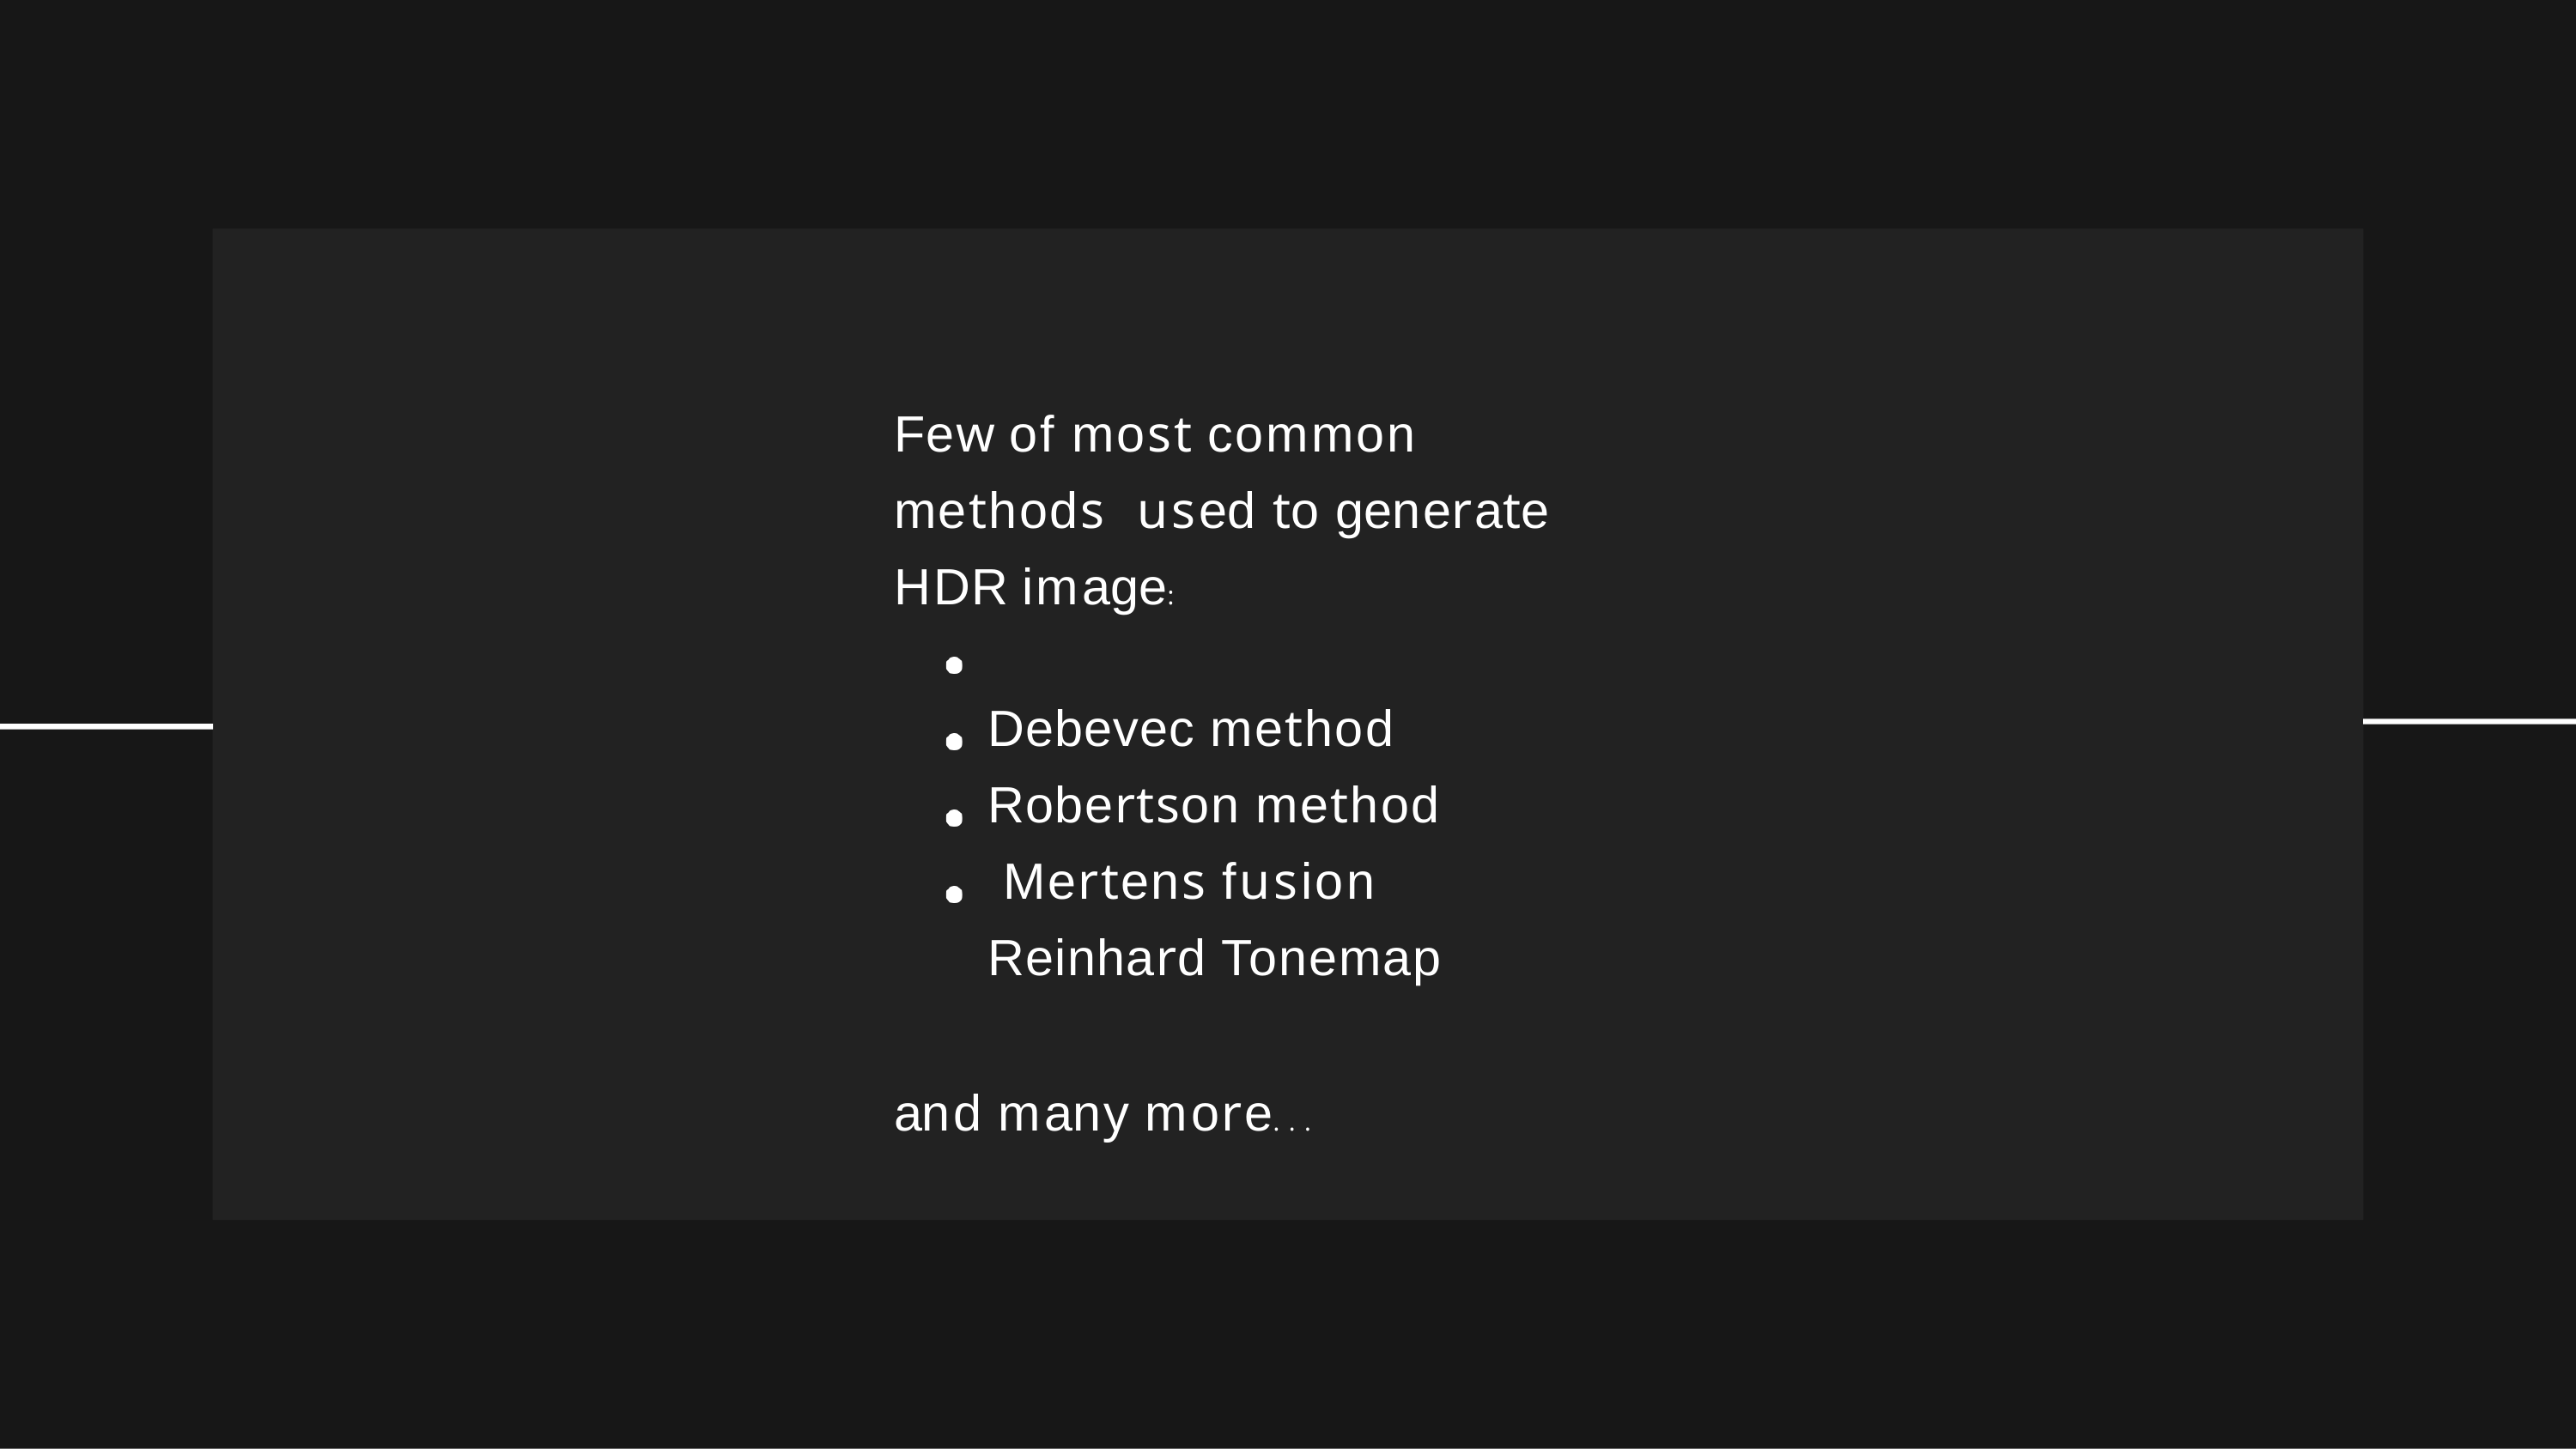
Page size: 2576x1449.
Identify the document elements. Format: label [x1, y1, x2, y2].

text_box [0, 228, 2576, 1221]
